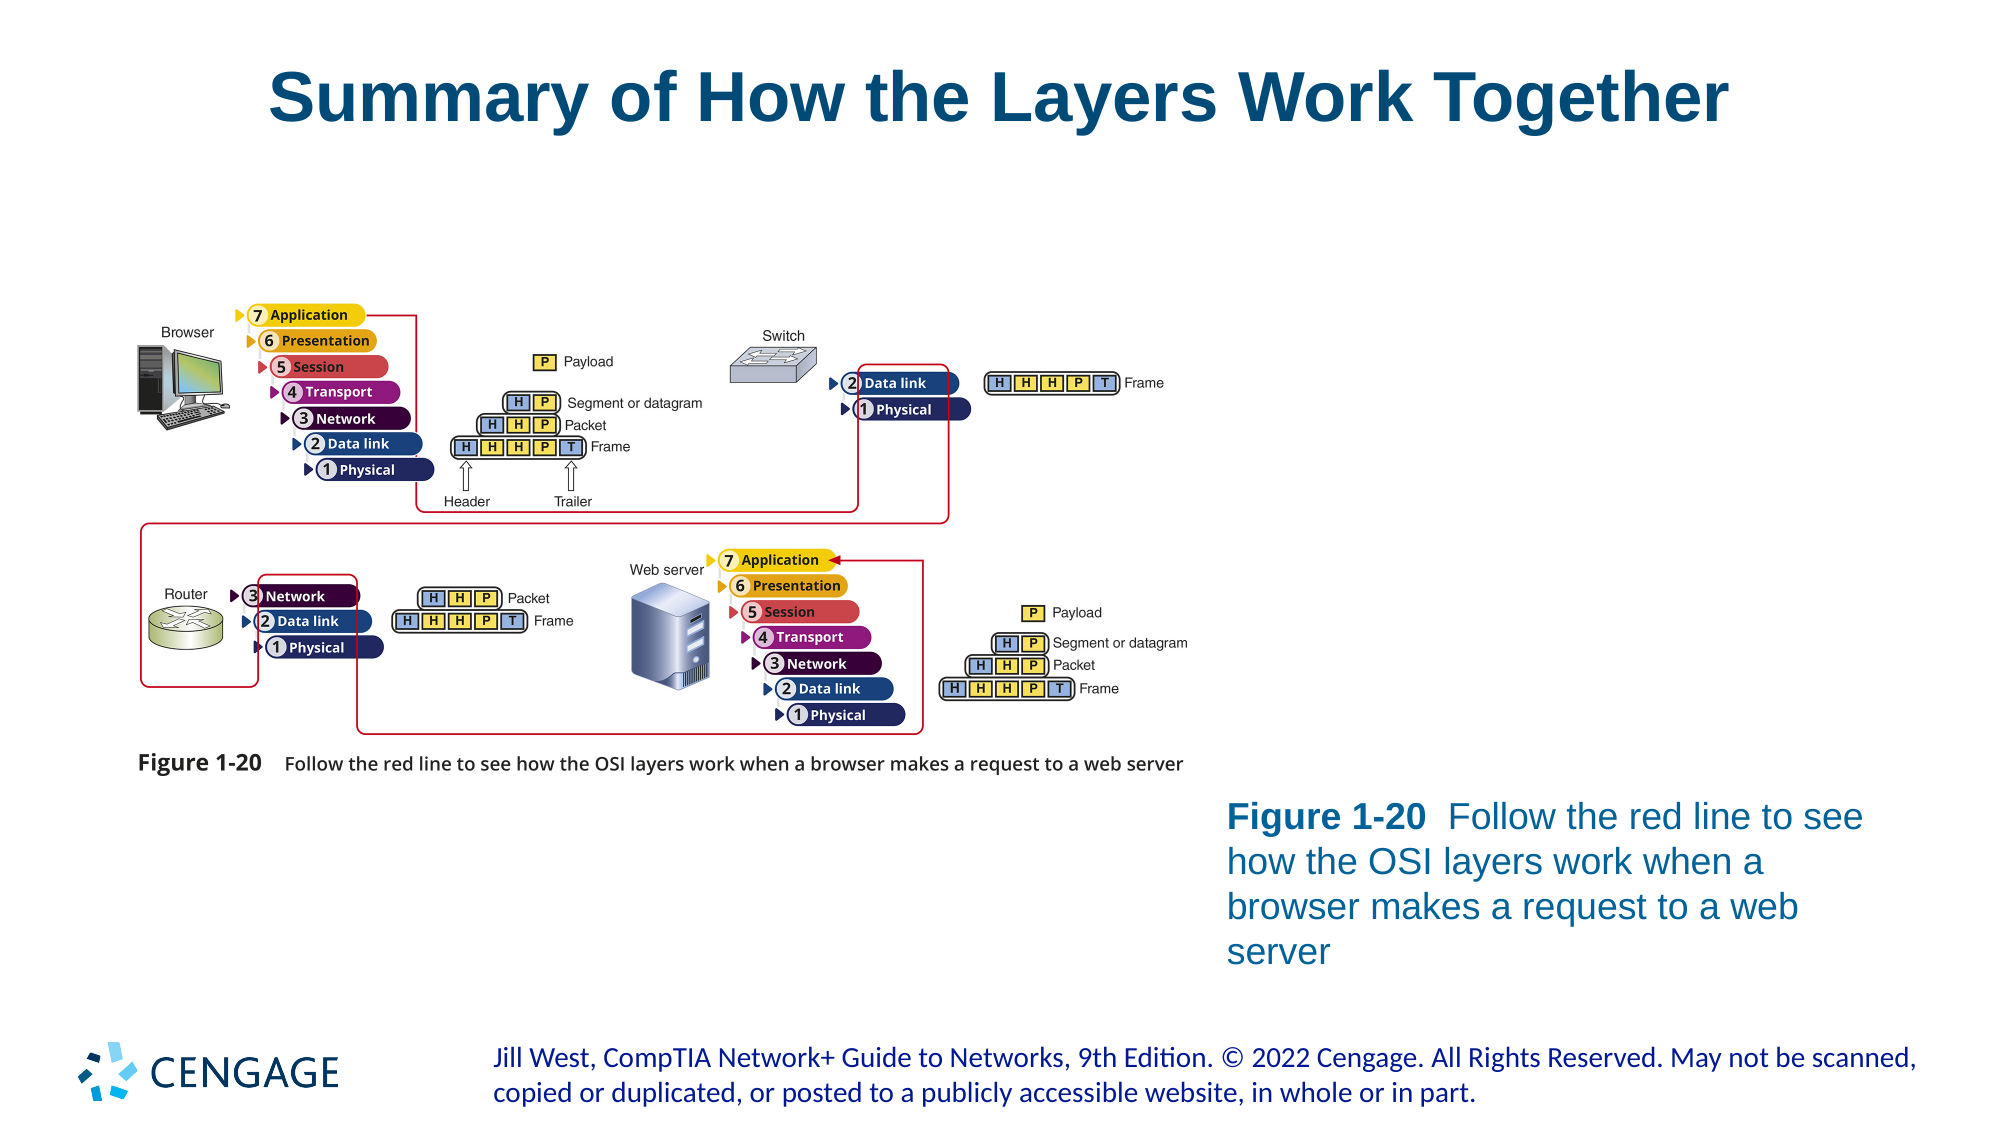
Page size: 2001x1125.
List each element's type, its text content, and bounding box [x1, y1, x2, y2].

title Summary of How the Layers Work Together [137, 59, 1863, 171]
list Figure 1-20 Follow the red line to see how the OSI layers work when a browser makes a request to a web server [1226, 791, 1880, 965]
picture [78, 1042, 338, 1101]
picture [137, 302, 1187, 776]
